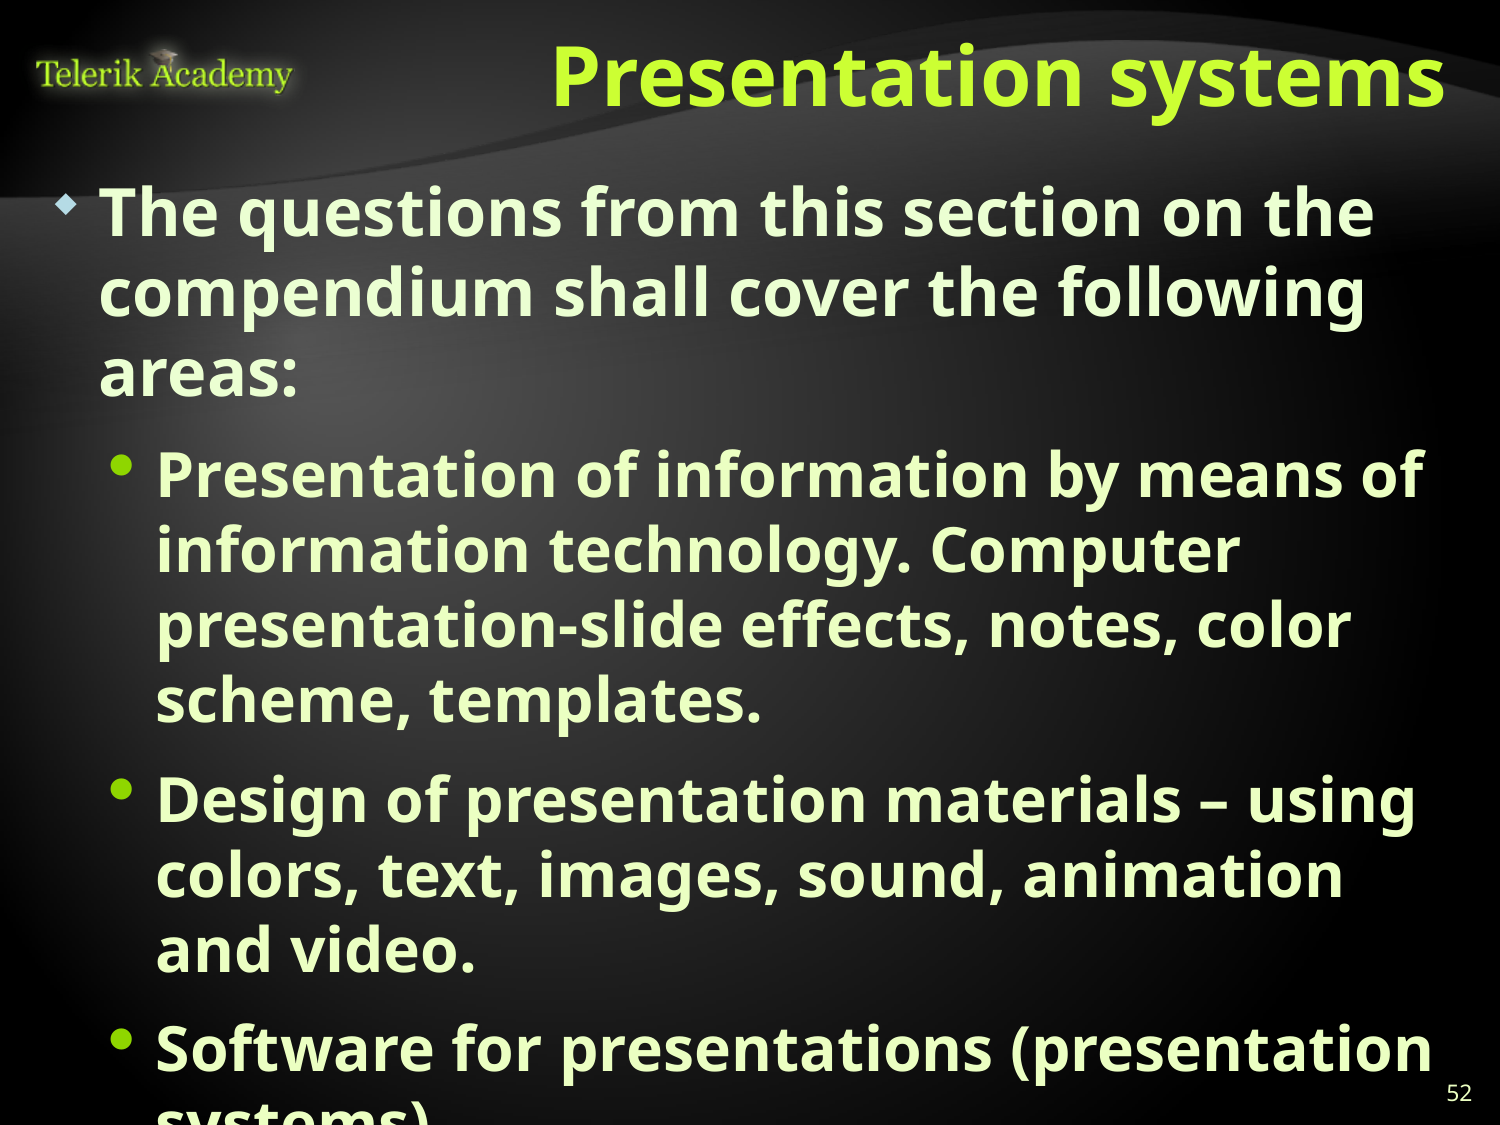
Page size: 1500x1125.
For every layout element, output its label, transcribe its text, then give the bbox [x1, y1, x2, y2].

title Presentation systems [300, 12, 1463, 150]
list The questions from this section on the compendium shall cover the following areas: Presentation of information by means of information technology. Computer presentation-slide effects, notes, color scheme, templates. Design of presentation materials – using colors, text, images, sound, animation and video. Software for presentations (presentation systems). [37, 162, 1463, 1088]
picture [0, 0, 1500, 1125]
slide_number 52 [1412, 1074, 1488, 1113]
